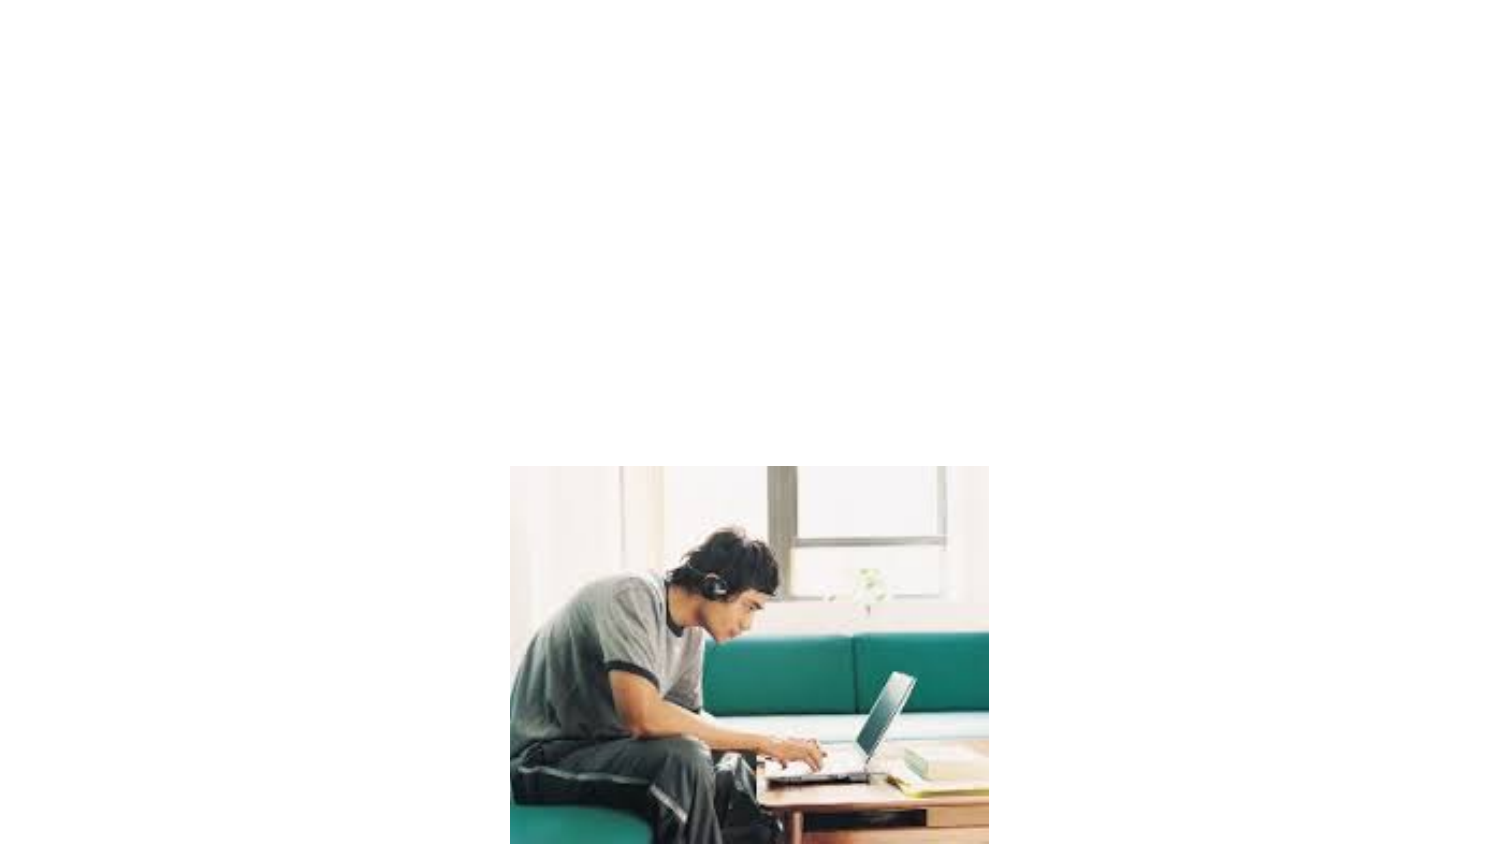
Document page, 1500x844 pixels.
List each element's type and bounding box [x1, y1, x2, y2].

picture [510, 466, 990, 844]
